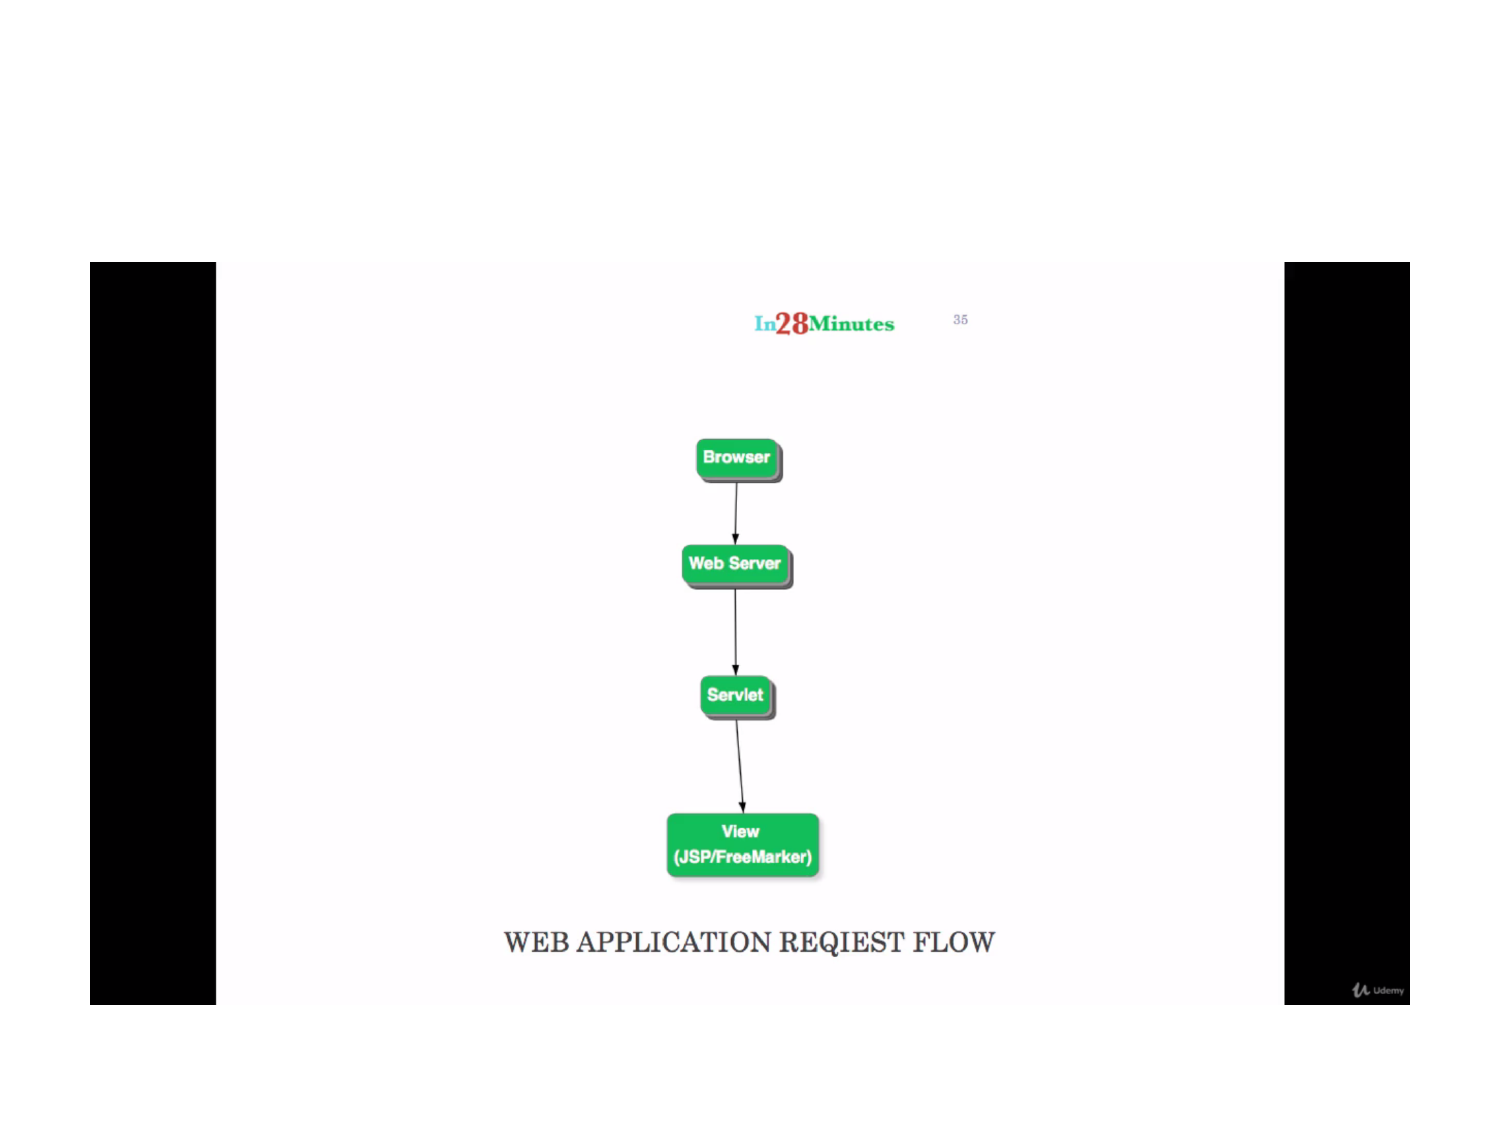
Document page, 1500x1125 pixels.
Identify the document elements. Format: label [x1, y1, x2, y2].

list [89, 262, 1411, 1006]
